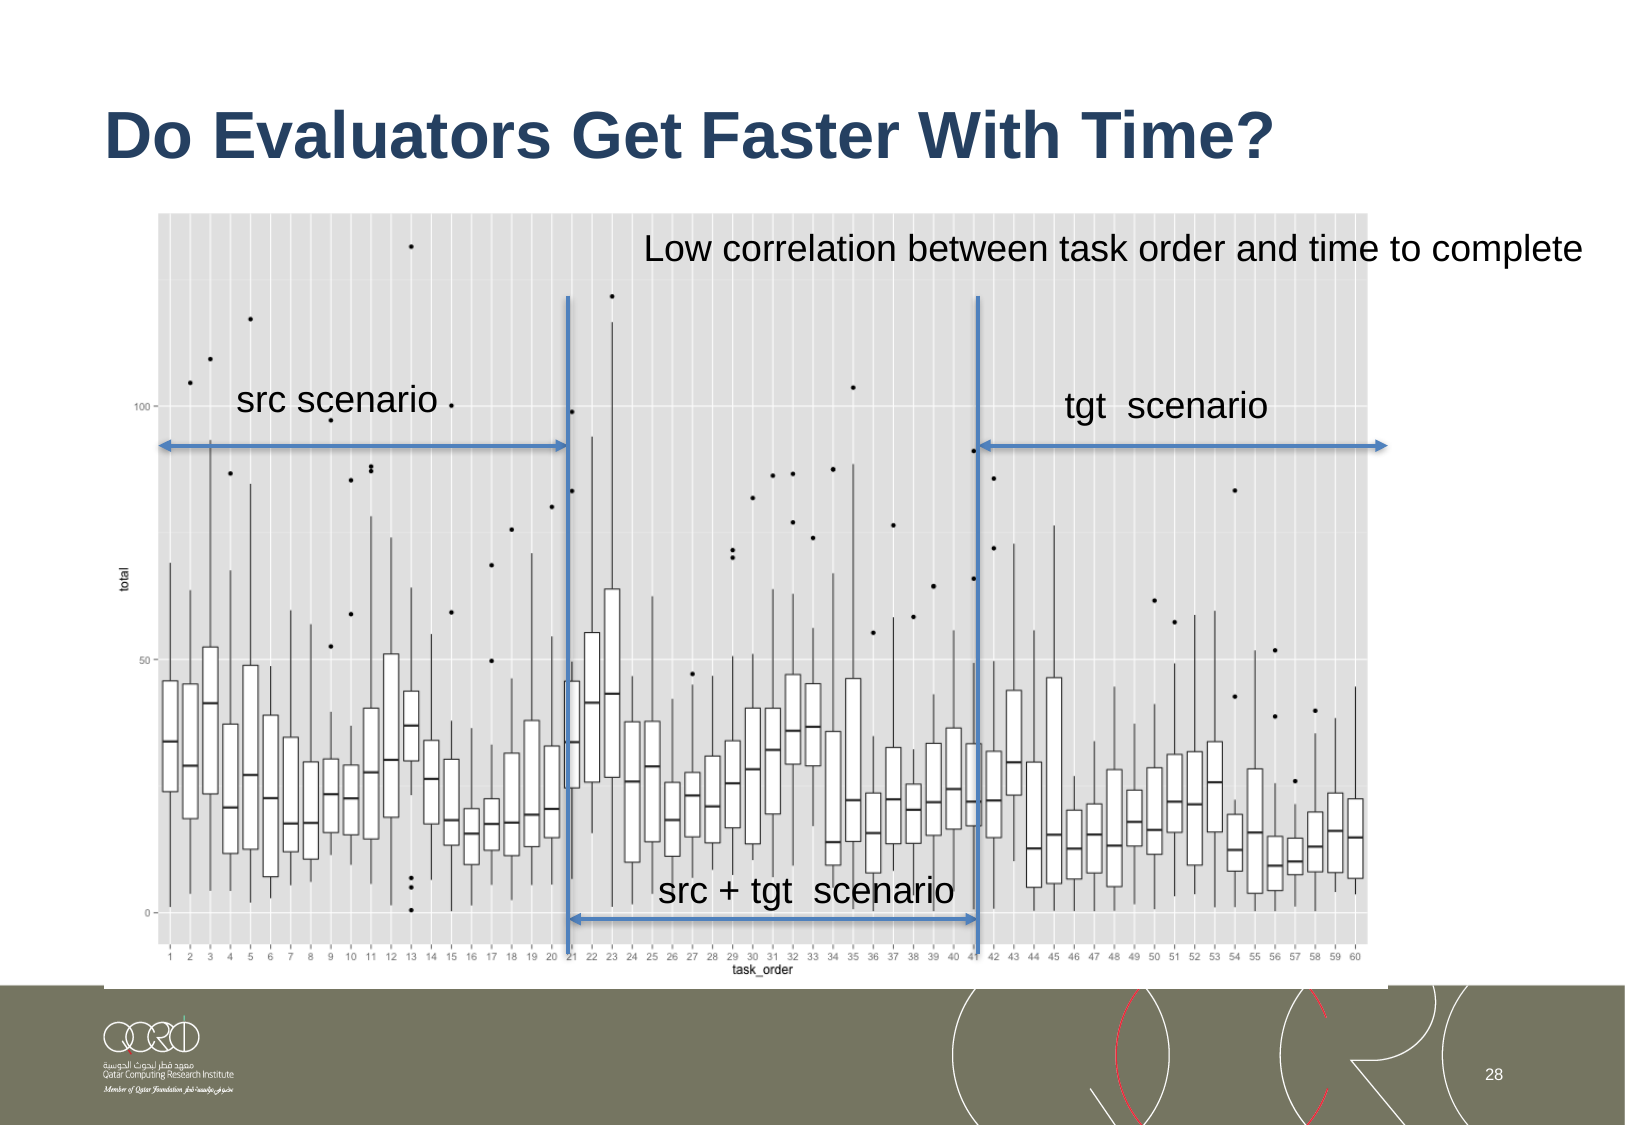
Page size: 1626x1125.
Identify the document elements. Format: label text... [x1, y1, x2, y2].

picture [0, 0, 1625, 1125]
title Do Evaluators Get Faster With Time? [104, 91, 1524, 194]
text_box Low correlation between task order and time to complete [1393, 216, 1599, 276]
